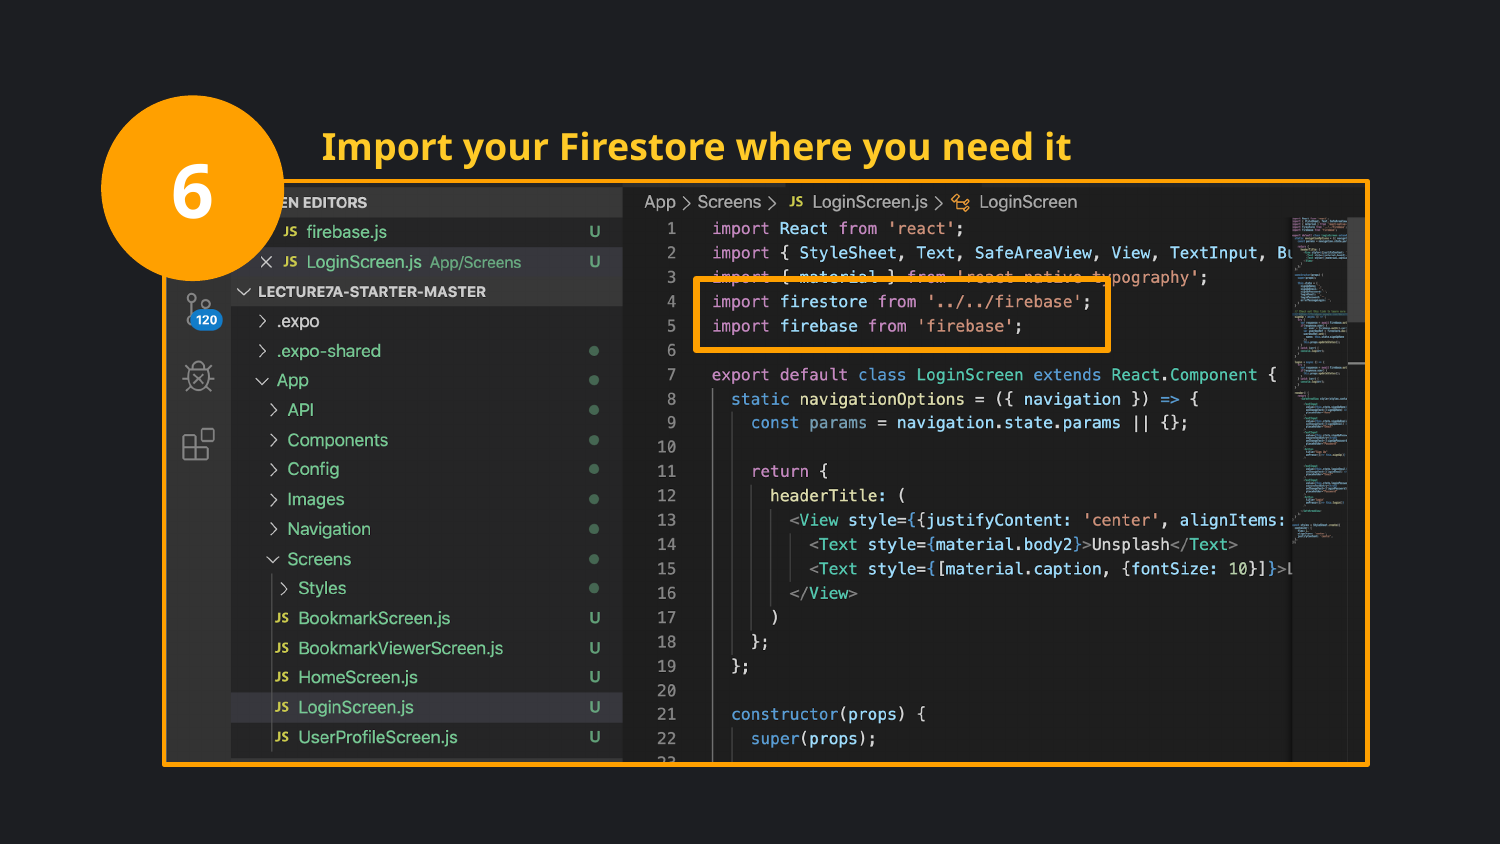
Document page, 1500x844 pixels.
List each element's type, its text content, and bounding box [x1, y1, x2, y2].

text_box Import your Firestore where you need it [306, 99, 1095, 181]
picture [165, 182, 1366, 763]
text_box 6 [103, 97, 282, 273]
